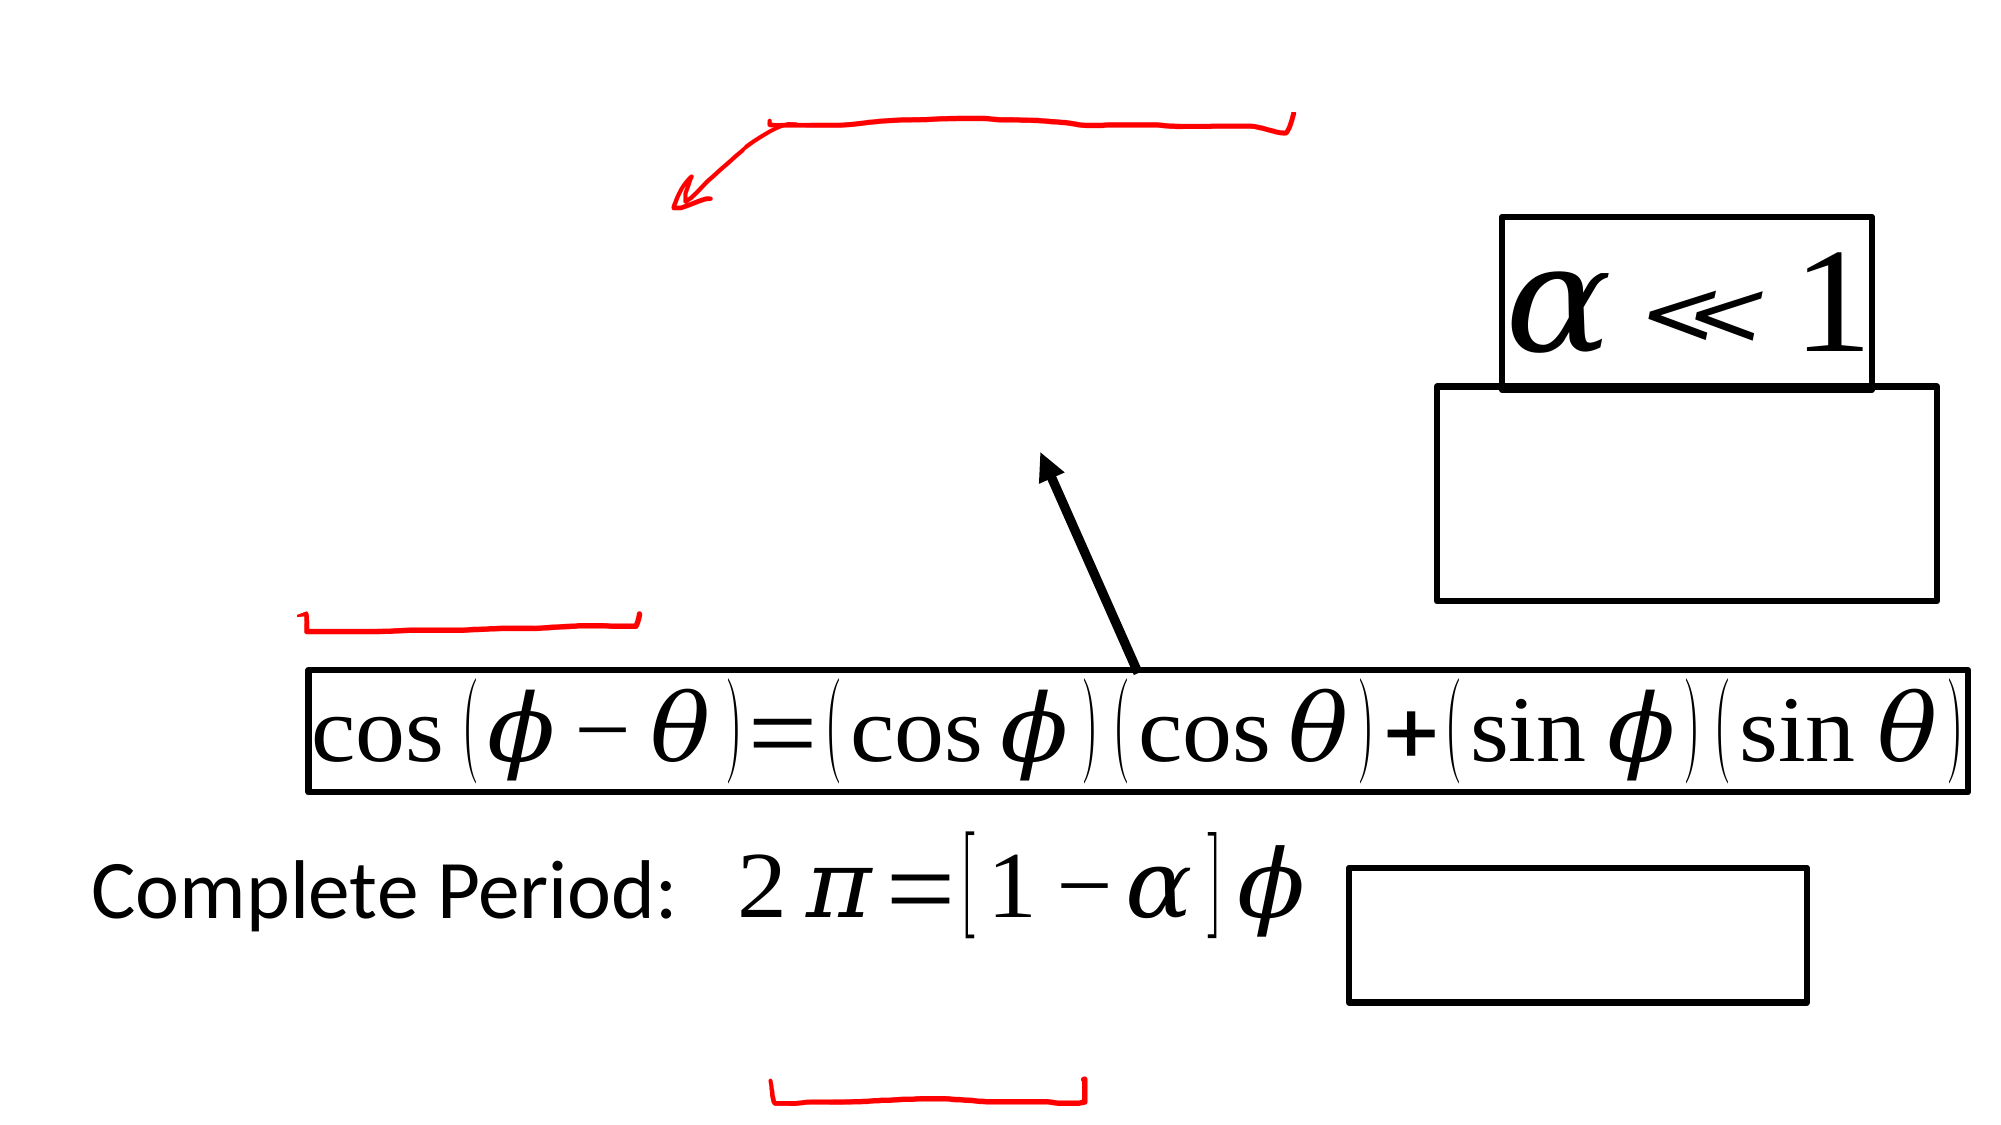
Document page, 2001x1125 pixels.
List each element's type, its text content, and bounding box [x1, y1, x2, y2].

text_box Complete Period: [76, 828, 297, 943]
picture [297, 112, 1305, 1115]
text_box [311, 452, 1965, 790]
